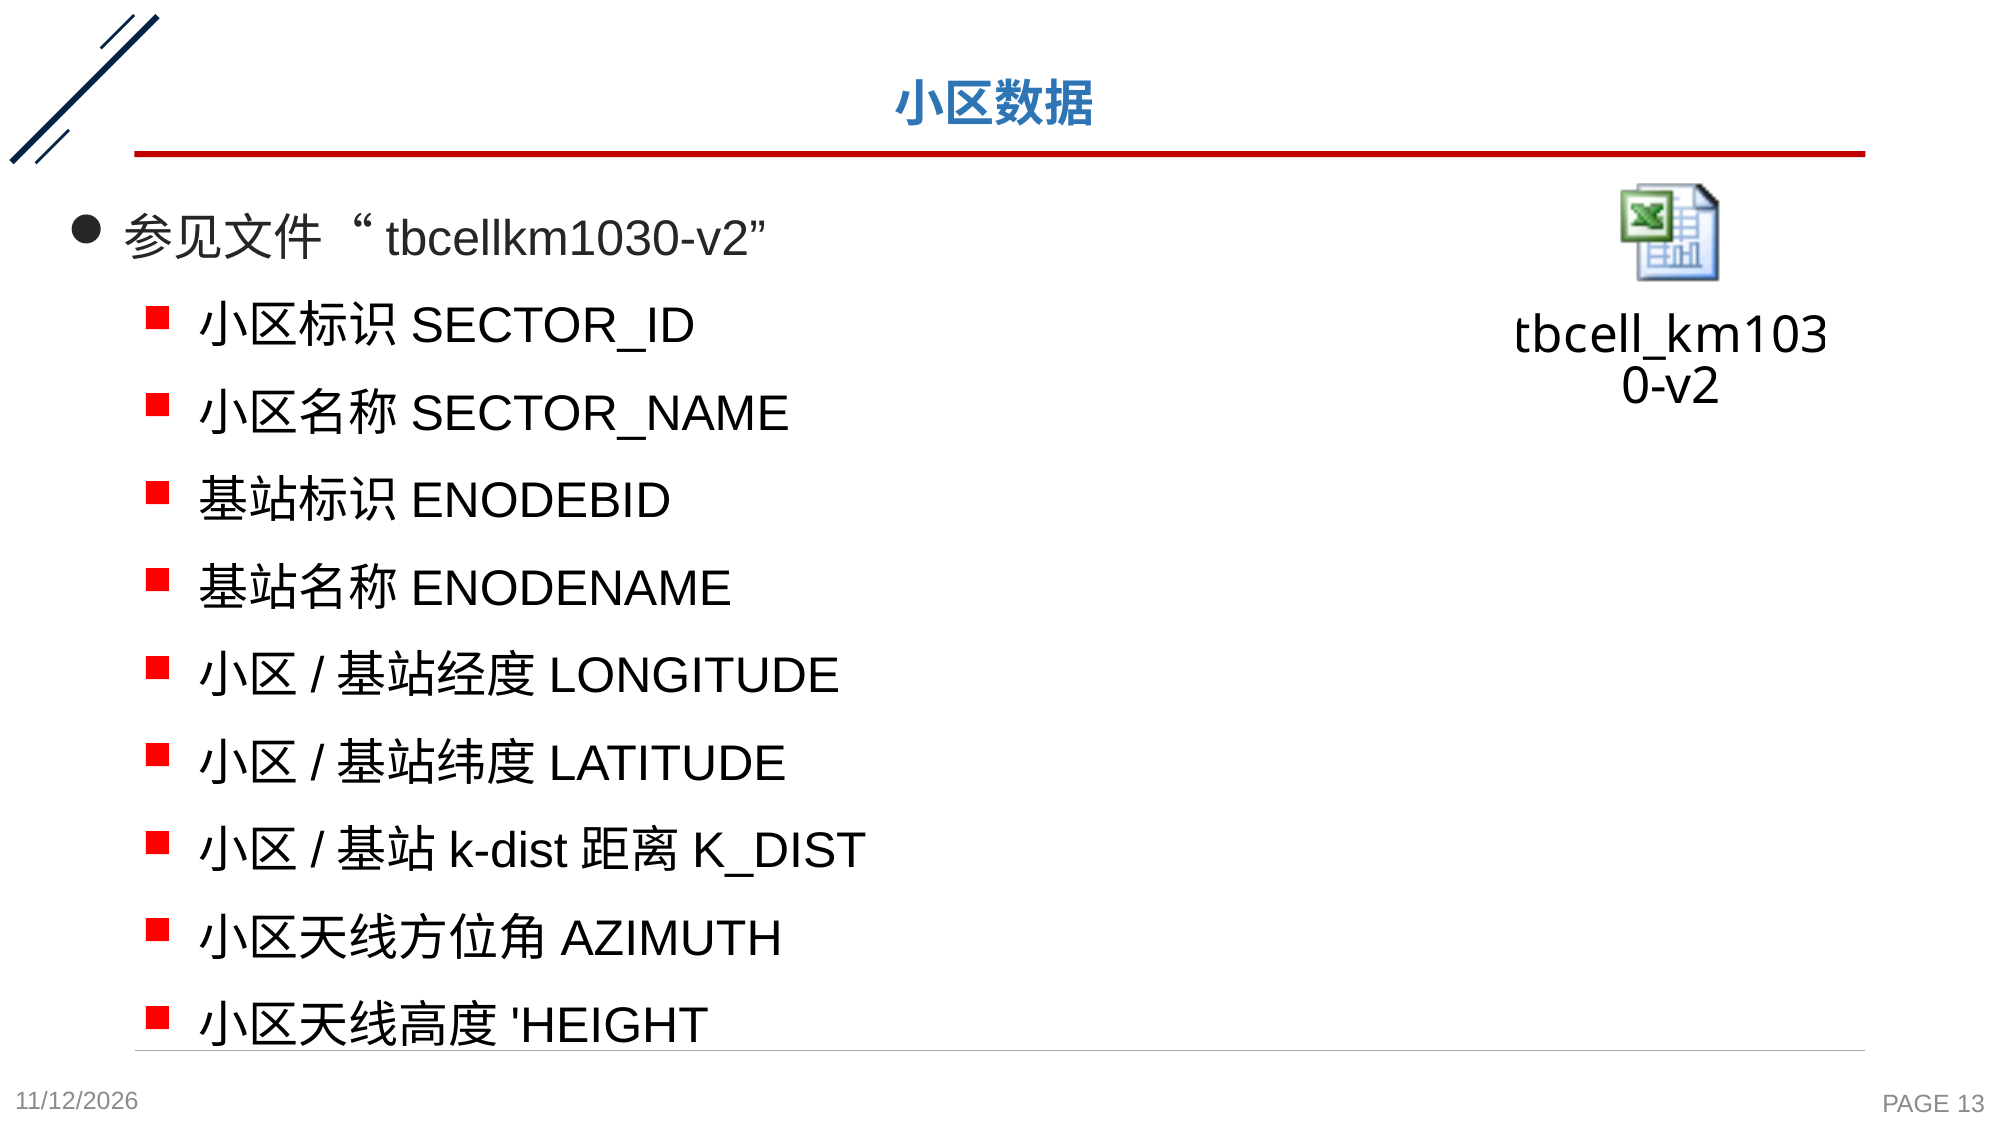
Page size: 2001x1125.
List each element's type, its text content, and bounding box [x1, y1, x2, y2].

list 参见文件“tbcellkm1030-v2” 小区标识SECTOR_ID 小区名称SECTOR_NAME 基站标识ENODEBID 基站名称ENODENAME 小区/基站经度LONGITUDE 小区/基站纬度LATITUDE 小区/基站k-dist距离K_DIST 小区天线方位角AZIMUTH 小区天线高度'HEIGHT [52, 182, 1950, 1063]
title 小区数据 [134, 59, 1866, 150]
slide_number PAGE 13 [1783, 1077, 2000, 1125]
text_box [1517, 182, 1825, 452]
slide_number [0, 1073, 178, 1125]
